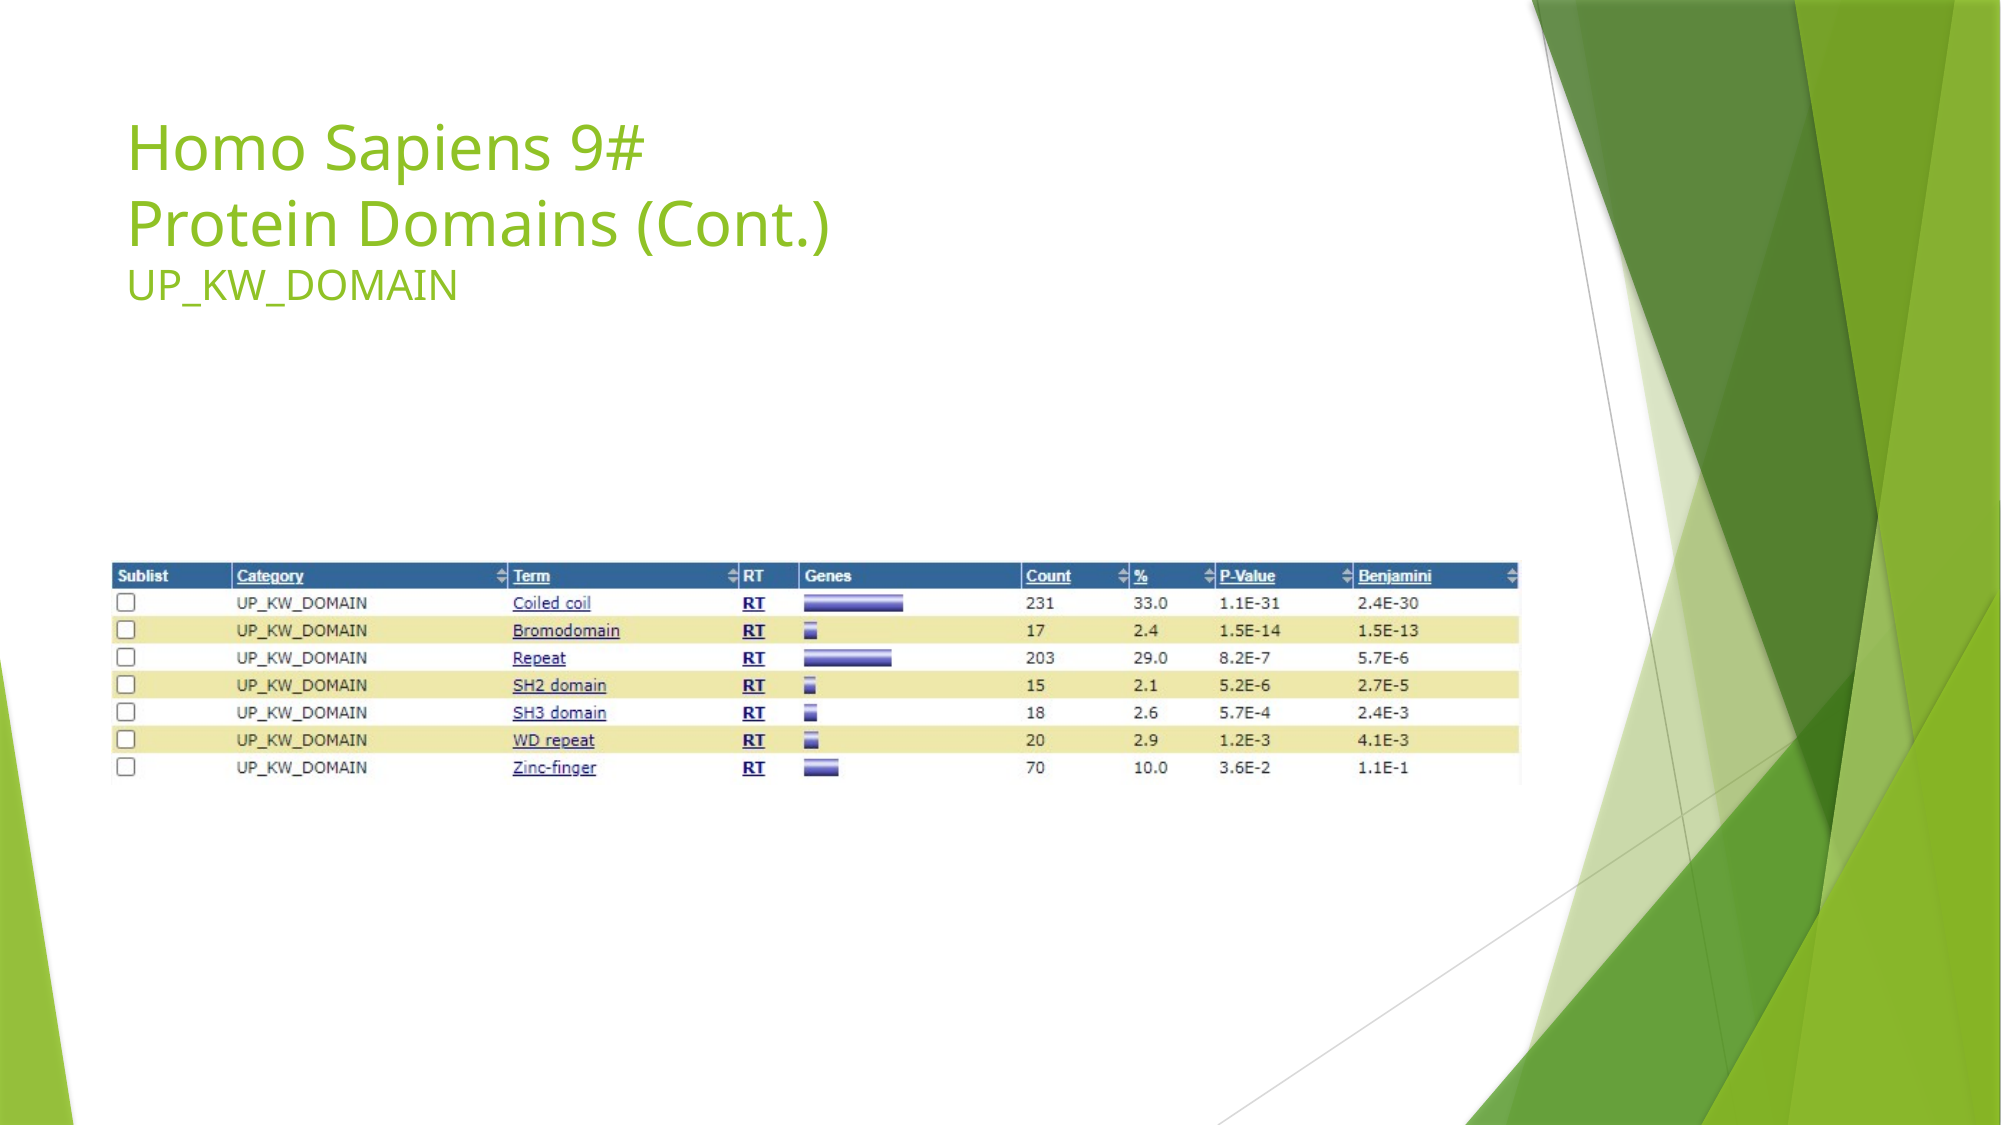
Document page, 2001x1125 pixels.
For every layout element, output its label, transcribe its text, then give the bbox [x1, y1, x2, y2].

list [110, 560, 1522, 786]
title Homo Sapiens 9# Protein Domains (Cont.) UP_KW_DOMAIN [111, 99, 1522, 317]
